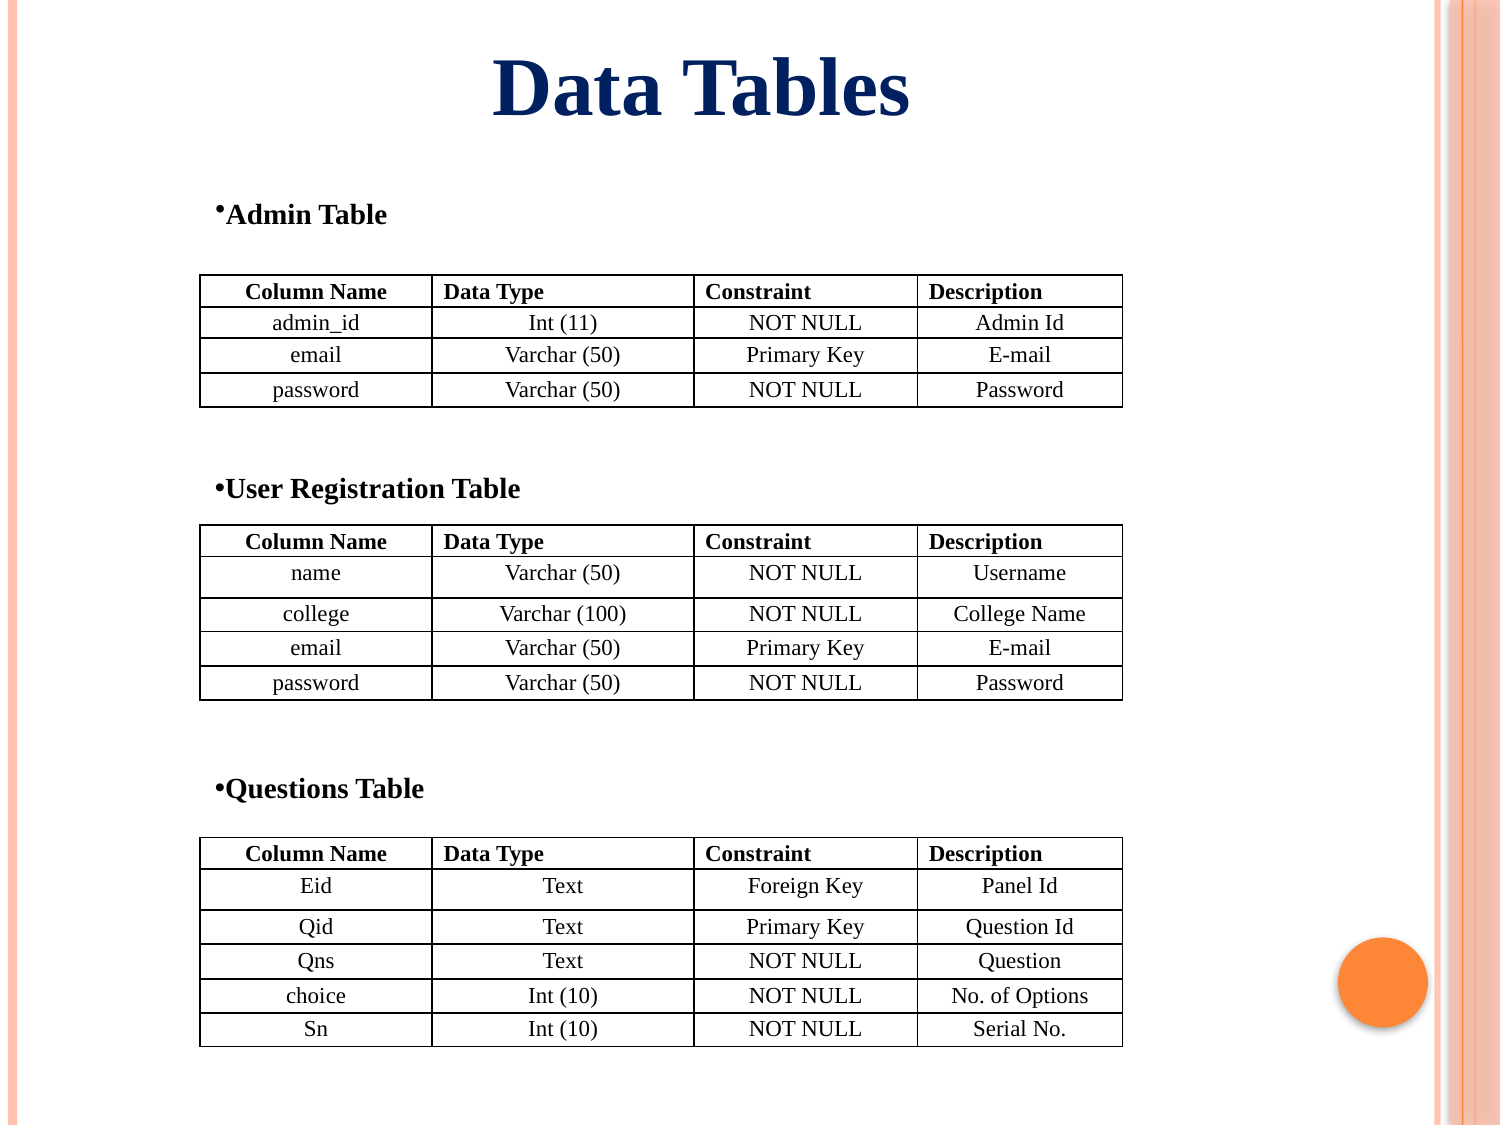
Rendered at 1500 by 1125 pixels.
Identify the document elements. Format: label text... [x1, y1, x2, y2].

table_cell NOT NULL [695, 945, 917, 978]
table_header Data Type [433, 838, 693, 868]
table_cell Primary Key [695, 632, 917, 665]
table_cell Int (11) [433, 308, 693, 337]
table_cell Eid [201, 870, 431, 909]
table_cell Primary Key [695, 911, 917, 943]
table_cell Qns [201, 945, 431, 978]
table_cell E-mail [918, 339, 1122, 372]
text_box Admin Table [200, 187, 403, 238]
table_cell Qid [201, 911, 431, 943]
table_cell Serial No. [918, 1014, 1122, 1046]
table_cell Primary Key [695, 339, 917, 372]
table_cell Varchar (50) [433, 667, 693, 699]
table_cell Int (10) [433, 980, 693, 1012]
table_cell password [201, 374, 431, 406]
table_cell password [201, 667, 431, 699]
table_cell NOT NULL [695, 308, 917, 337]
table_cell Sn [201, 1014, 431, 1046]
table_cell Admin Id [918, 308, 1122, 337]
table_cell NOT NULL [695, 557, 917, 597]
table_header Description [918, 276, 1122, 306]
table_cell Text [433, 911, 693, 943]
table_cell College Name [918, 599, 1122, 631]
table_cell admin_id [201, 308, 431, 337]
table_cell Password [918, 374, 1122, 406]
table_cell Text [433, 945, 693, 978]
table_cell email [201, 339, 431, 372]
table_cell choice [201, 980, 431, 1012]
table_cell Int (10) [433, 1014, 693, 1046]
table_header Data Type [433, 526, 693, 556]
table_cell Password [918, 667, 1122, 699]
table_cell Varchar (100) [433, 599, 693, 631]
table_cell name [201, 557, 431, 597]
text_box User Registration Table [200, 462, 550, 548]
table_cell NOT NULL [695, 599, 917, 631]
table_cell NOT NULL [695, 374, 917, 406]
table_header Description [918, 838, 1122, 868]
table_cell Panel Id [918, 870, 1122, 909]
text_box Data Tables [477, 24, 927, 140]
table_header Column Name [201, 548, 431, 556]
table_header Description [918, 526, 1122, 556]
table_header Data Type [433, 276, 693, 306]
table_cell Question [918, 945, 1122, 978]
table_cell Varchar (50) [433, 339, 693, 372]
table_cell Username [918, 557, 1122, 597]
table_cell NOT NULL [695, 667, 917, 699]
table_cell E-mail [918, 632, 1122, 665]
table_cell Varchar (50) [433, 632, 693, 665]
table_cell No. of Options [918, 980, 1122, 1012]
table_cell NOT NULL [695, 980, 917, 1012]
table_cell Varchar (50) [433, 374, 693, 406]
text_box Questions Table [200, 762, 550, 848]
table_header Constraint [695, 276, 917, 306]
table_cell college [201, 599, 431, 631]
table_cell Foreign Key [695, 870, 917, 909]
table_cell Question Id [918, 911, 1122, 943]
table_cell email [201, 632, 431, 665]
table_header Column Name [201, 276, 431, 306]
table_header Constraint [695, 526, 917, 556]
table_cell NOT NULL [695, 1014, 917, 1046]
table_header Column Name [201, 848, 431, 868]
table_header Constraint [695, 838, 917, 868]
table_cell Text [433, 870, 693, 909]
table_cell Varchar (50) [433, 557, 693, 597]
